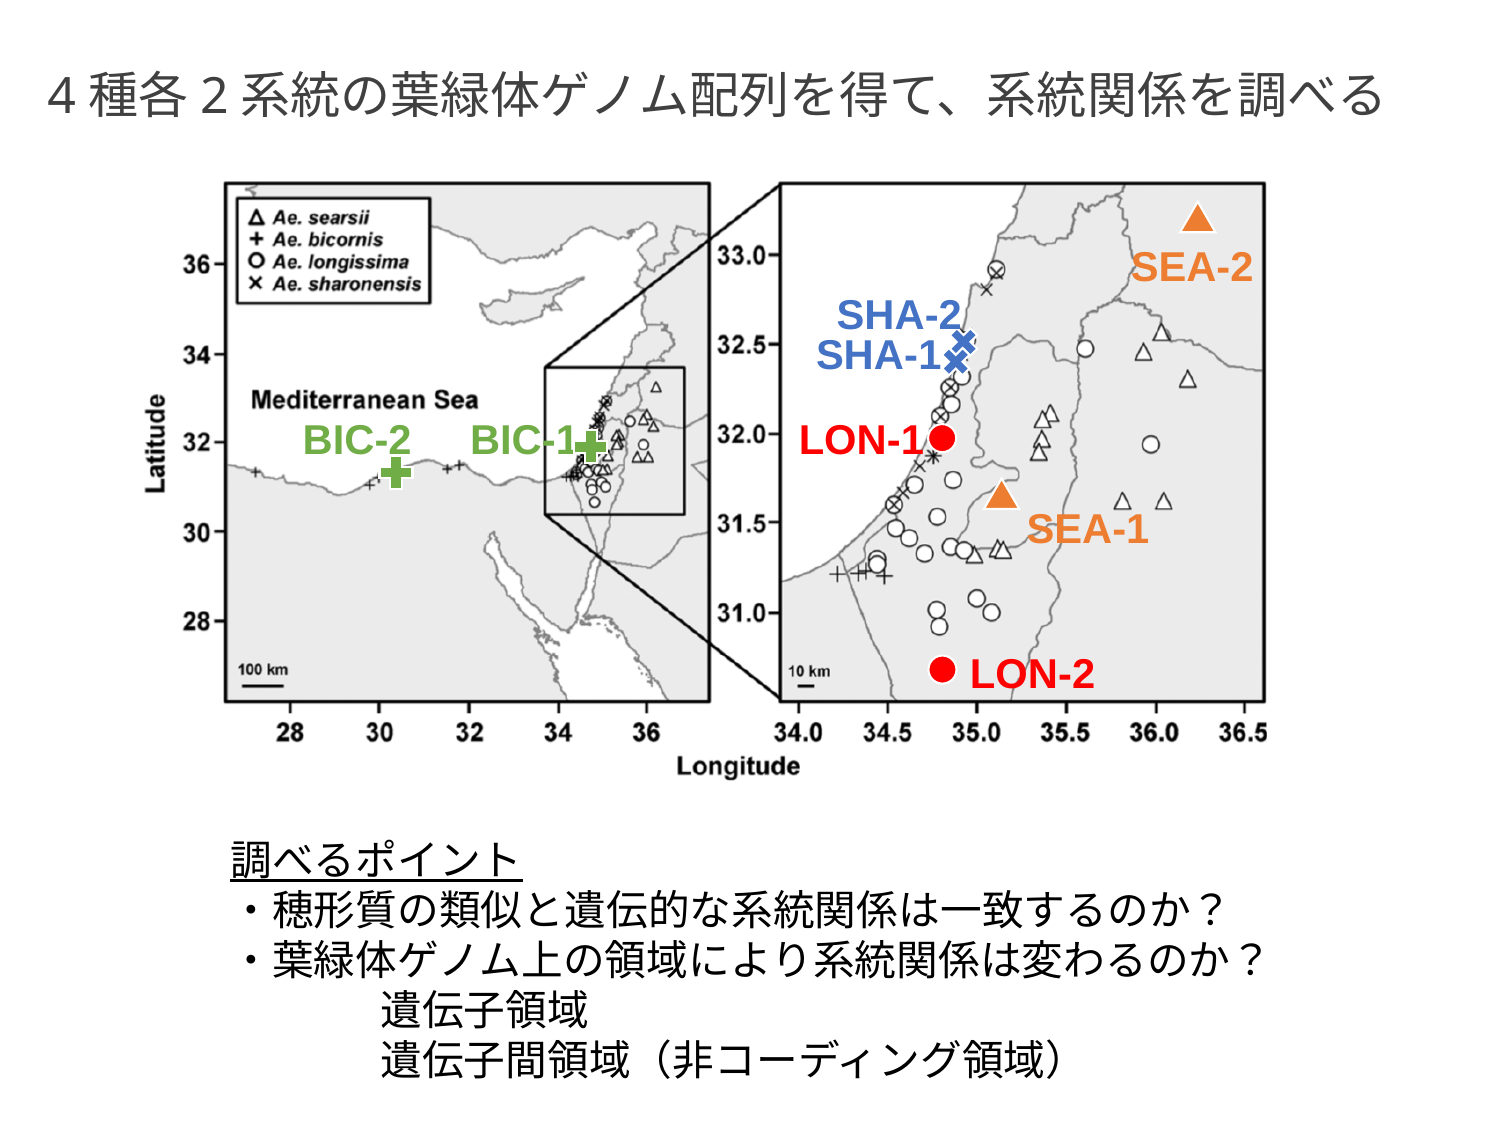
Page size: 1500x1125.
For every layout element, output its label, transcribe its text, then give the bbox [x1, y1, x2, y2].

text_box 調べるポイント ・穂形質の類似と遺伝的な系統関係は一致するのか？ ・葉緑体ゲノム上の領域により系統関係は変わるのか？ 遺伝子領域 遺伝子間領域（非コーディング領域） [215, 826, 1352, 1092]
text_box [114, 163, 1296, 802]
text_box 4種各2系統の葉緑体ゲノム配列を得て、系統関係を調べる [32, 55, 1424, 131]
